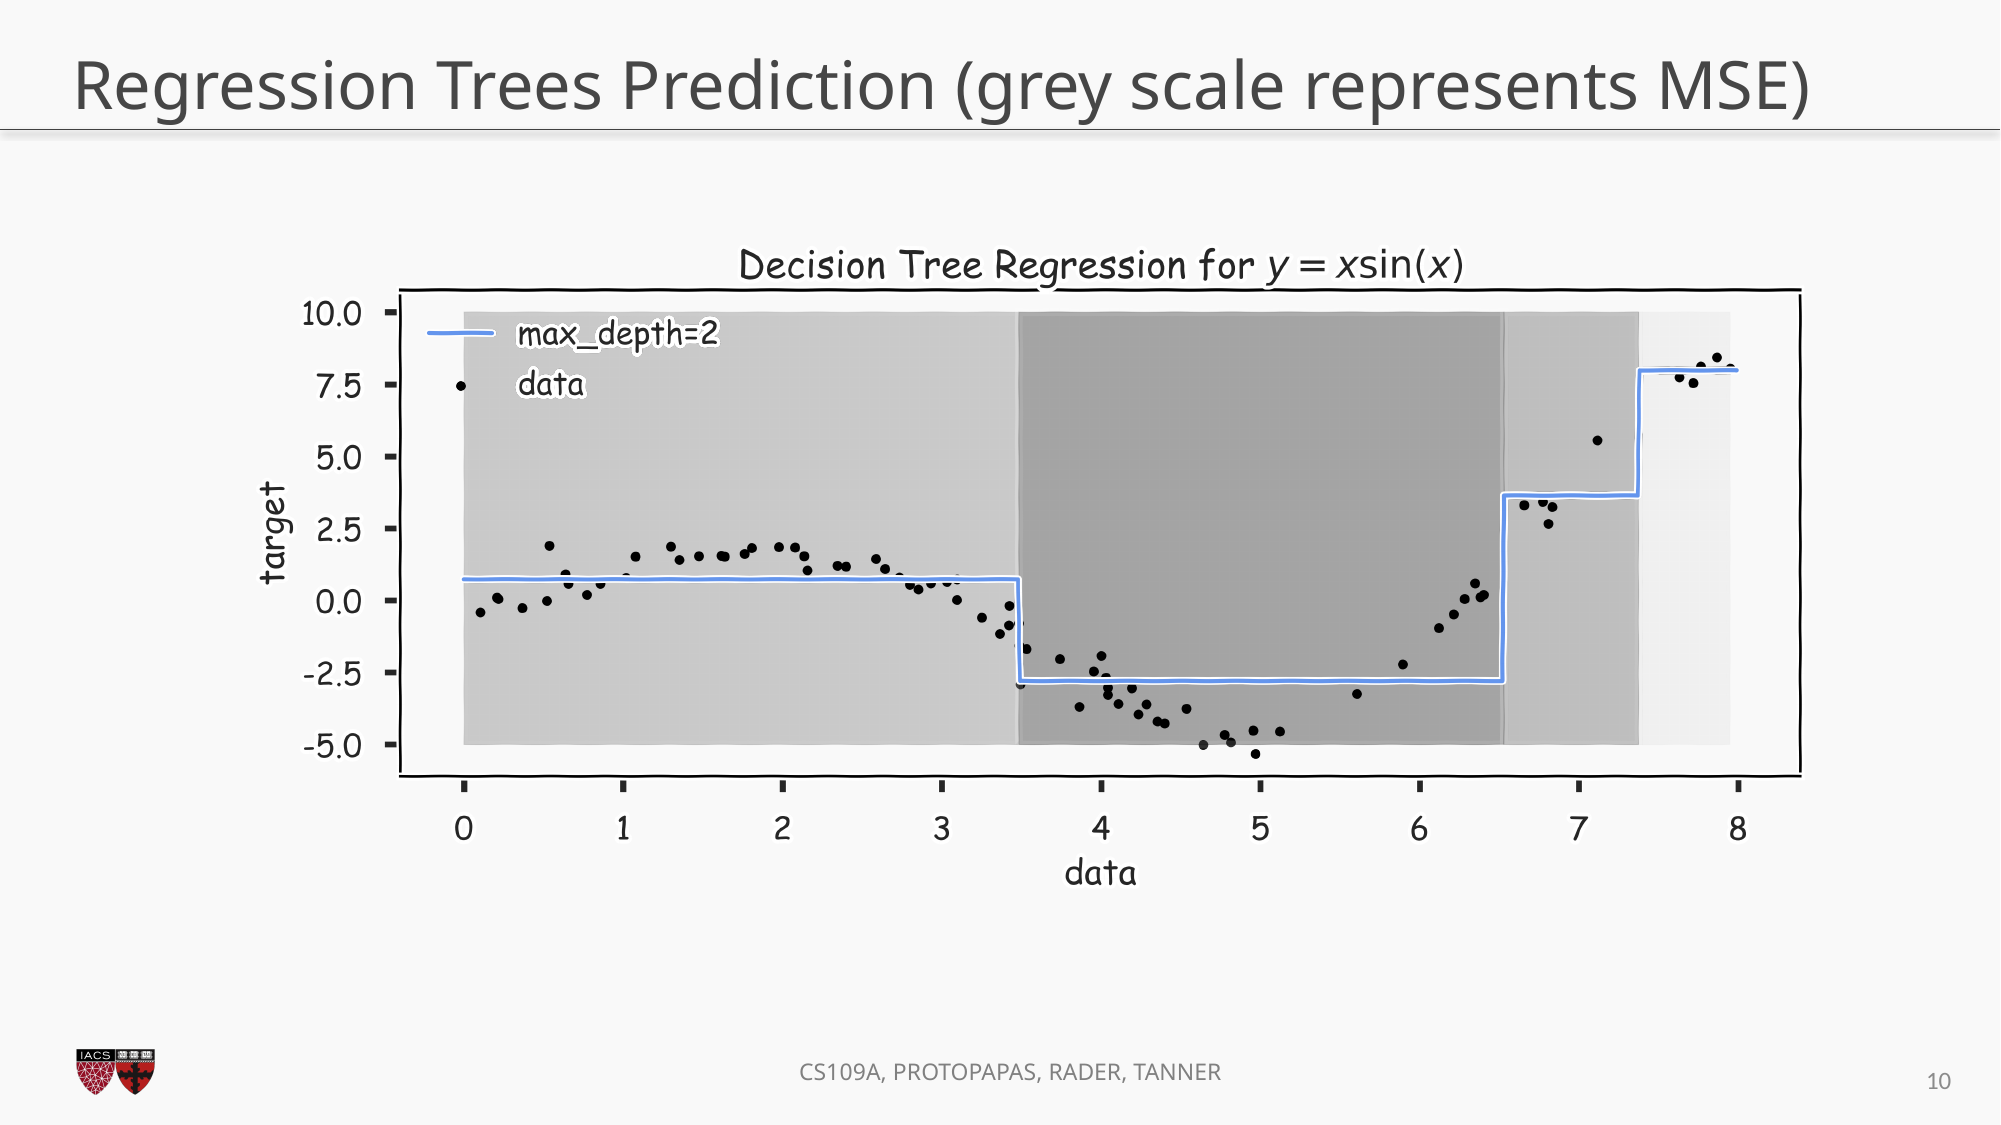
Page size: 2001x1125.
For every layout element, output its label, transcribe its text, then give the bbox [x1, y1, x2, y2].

picture [0, 203, 2000, 919]
slide_number 10 [1500, 1050, 1967, 1110]
title Regression Trees Prediction (grey scale represents MSE) [57, 35, 1943, 162]
picture [75, 1049, 155, 1095]
